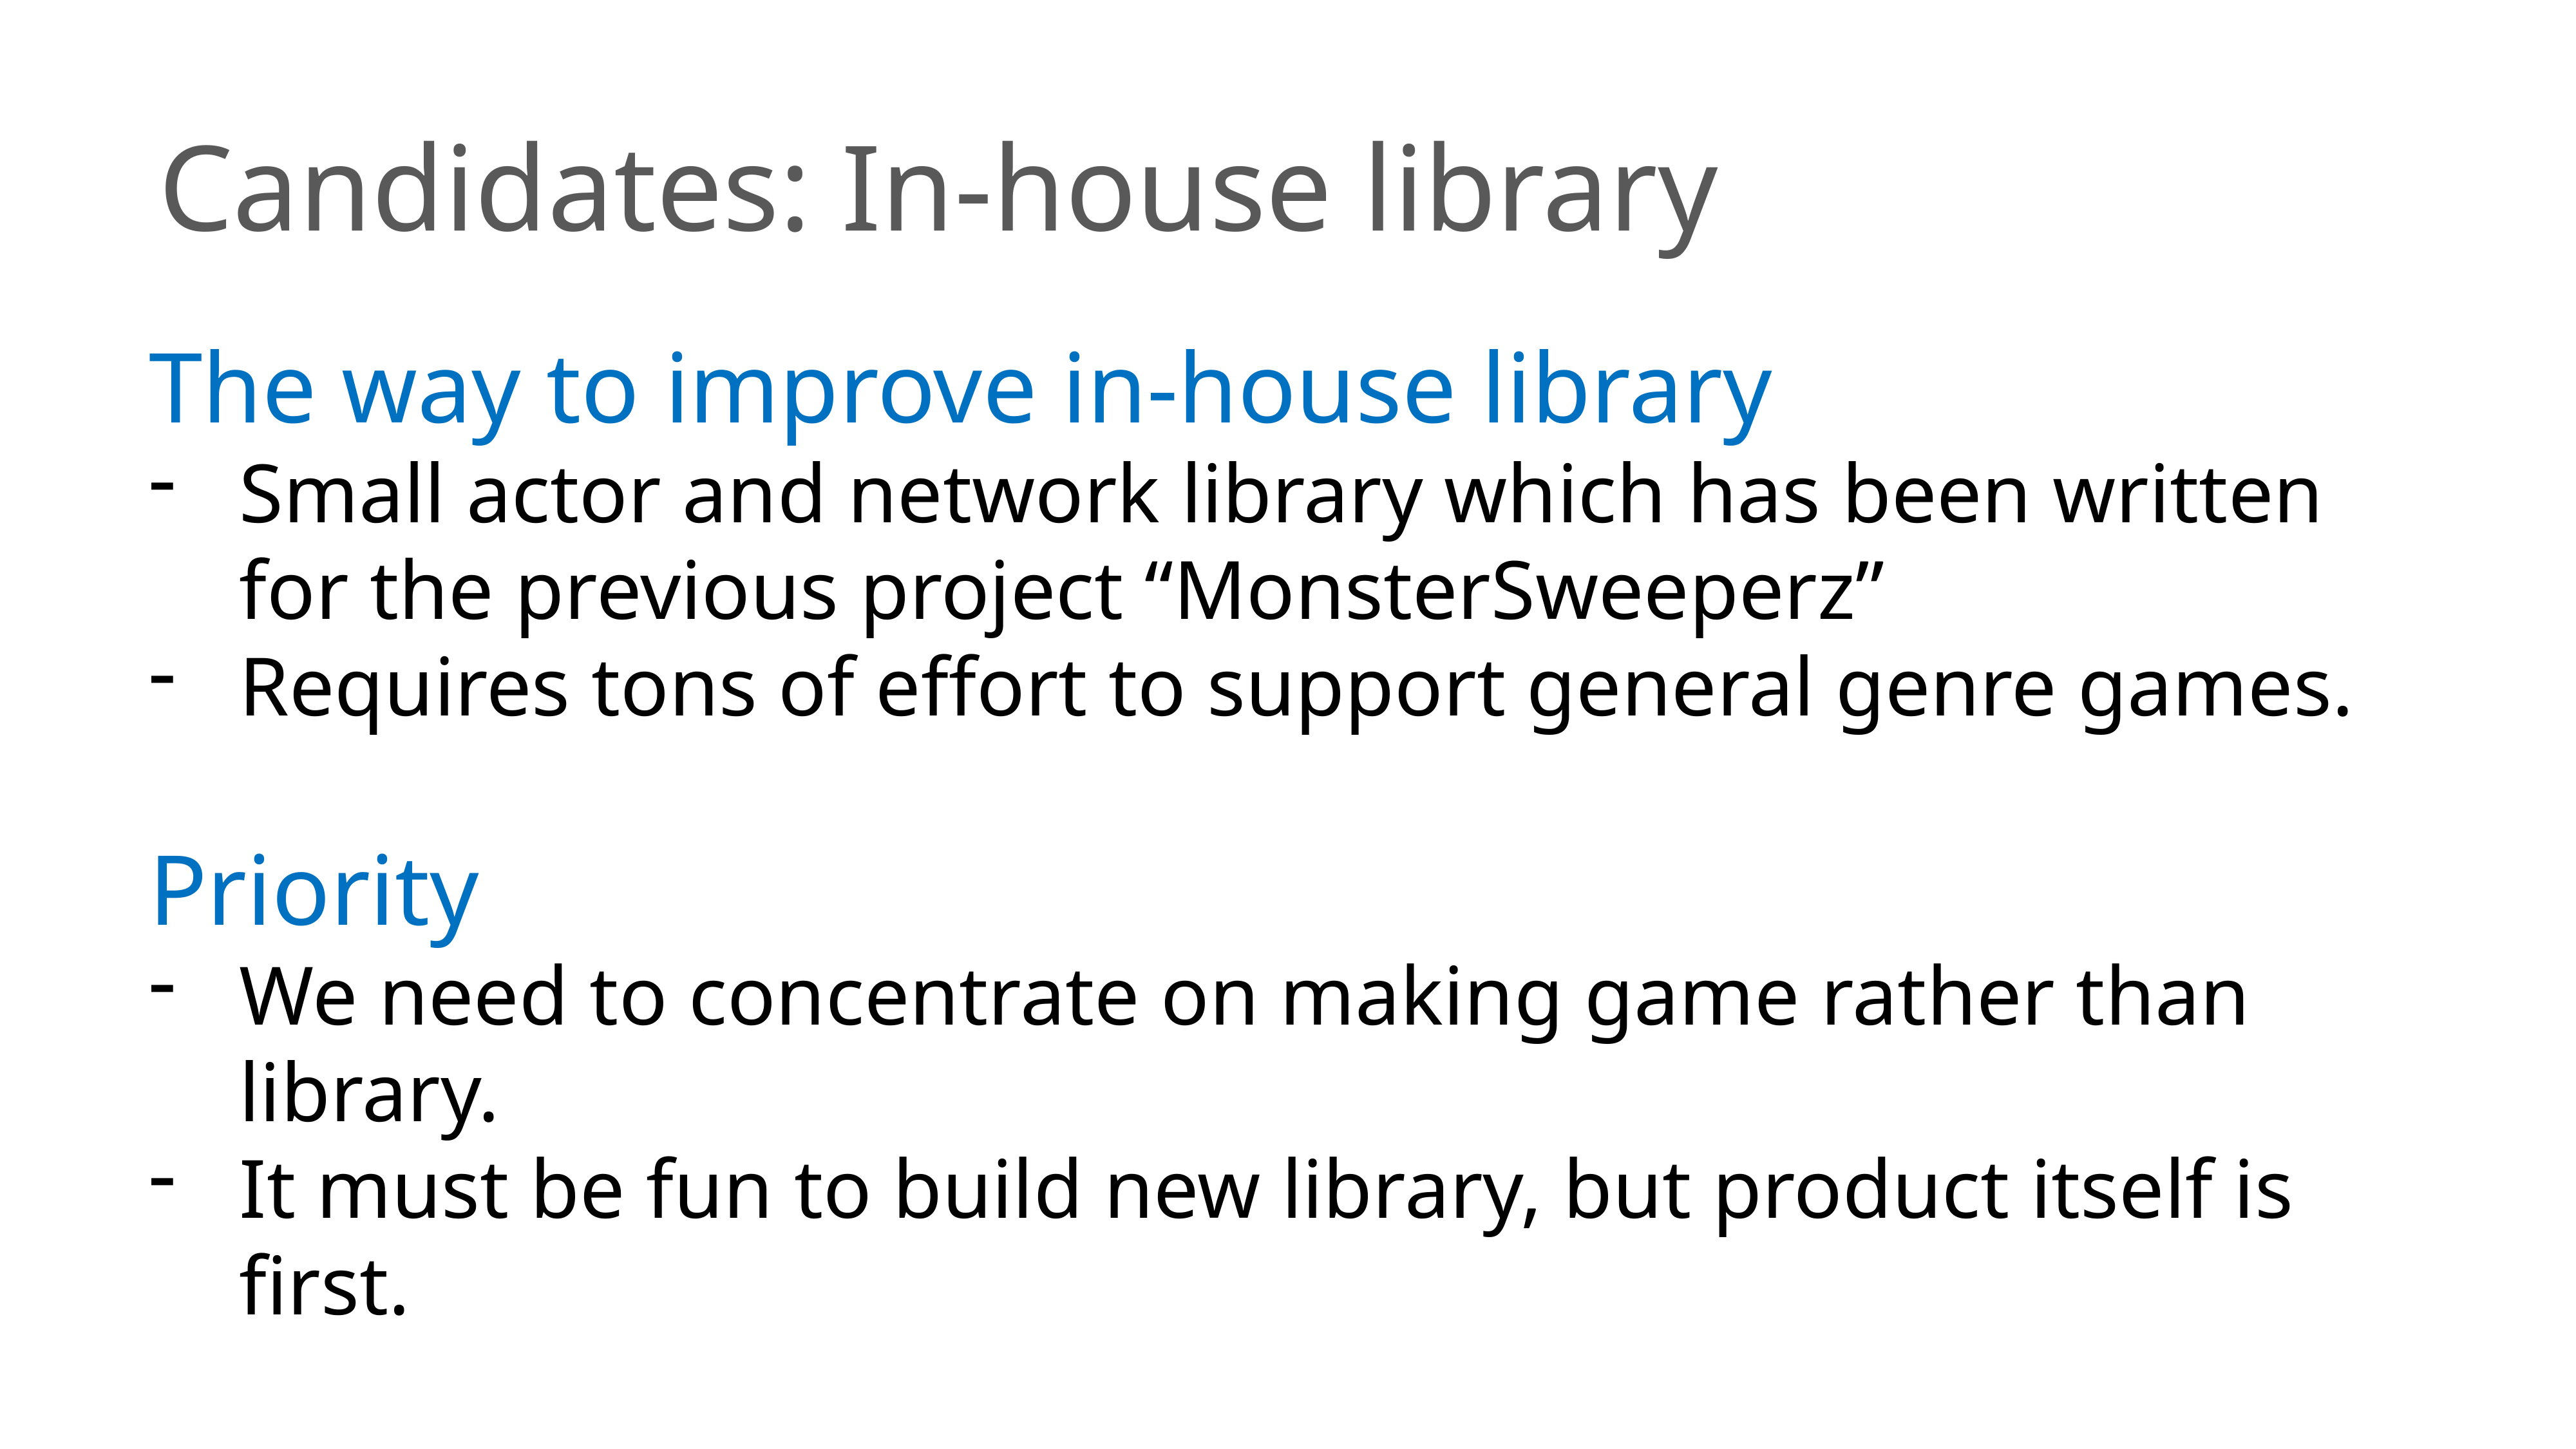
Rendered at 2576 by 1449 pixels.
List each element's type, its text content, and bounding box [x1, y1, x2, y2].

text_box Candidates: In-house library [149, 108, 1728, 260]
text_box The way to improve in-house library Small actor and network library which has been written for the previous project “MonsterSweeperz” Requires tons of effort to support general genre games. Priority We need to concentrate on making game rather than library. It must be fun to build new library, but product itself is first. [139, 321, 2460, 1356]
